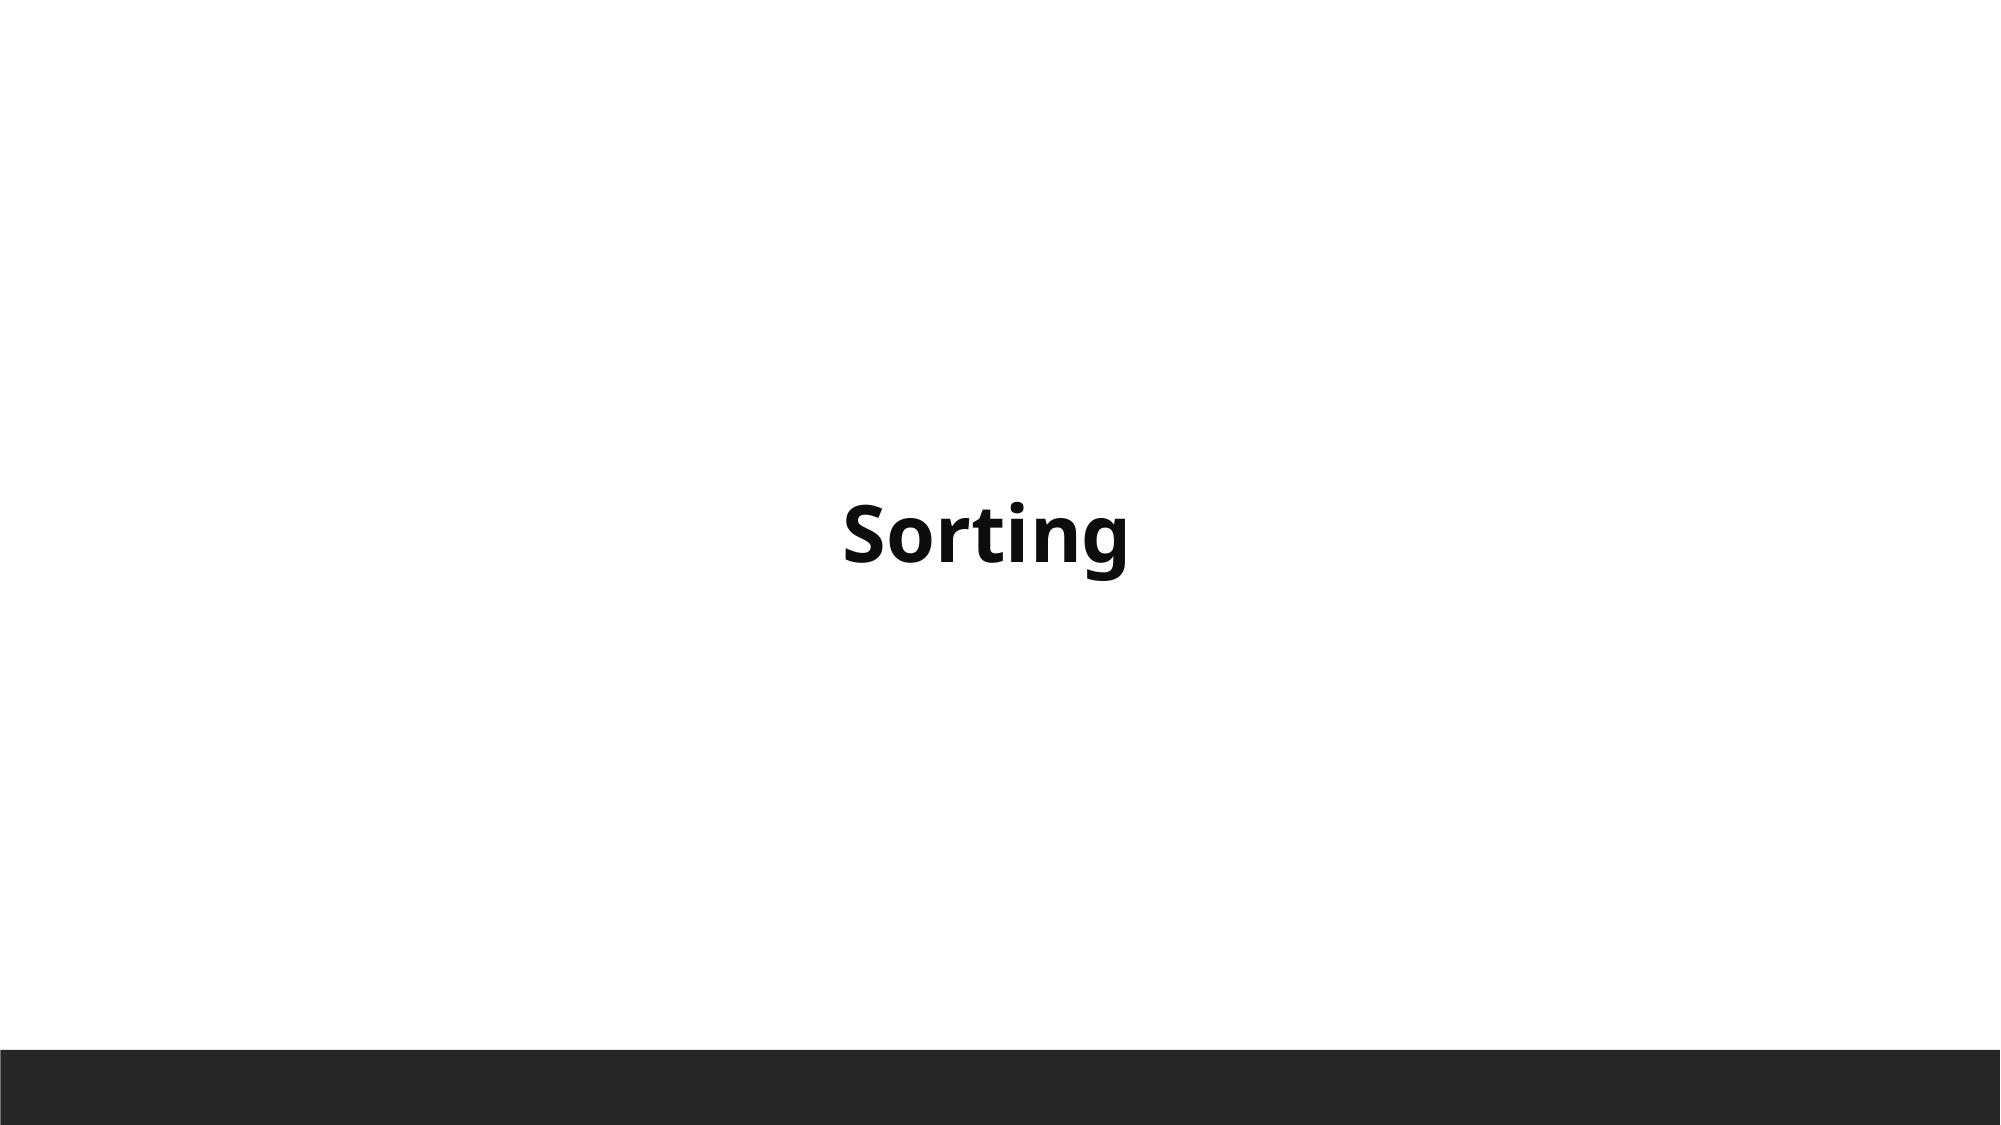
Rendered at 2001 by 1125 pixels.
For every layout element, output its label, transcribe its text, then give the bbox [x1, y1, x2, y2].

text_box Sorting [287, 476, 1688, 587]
